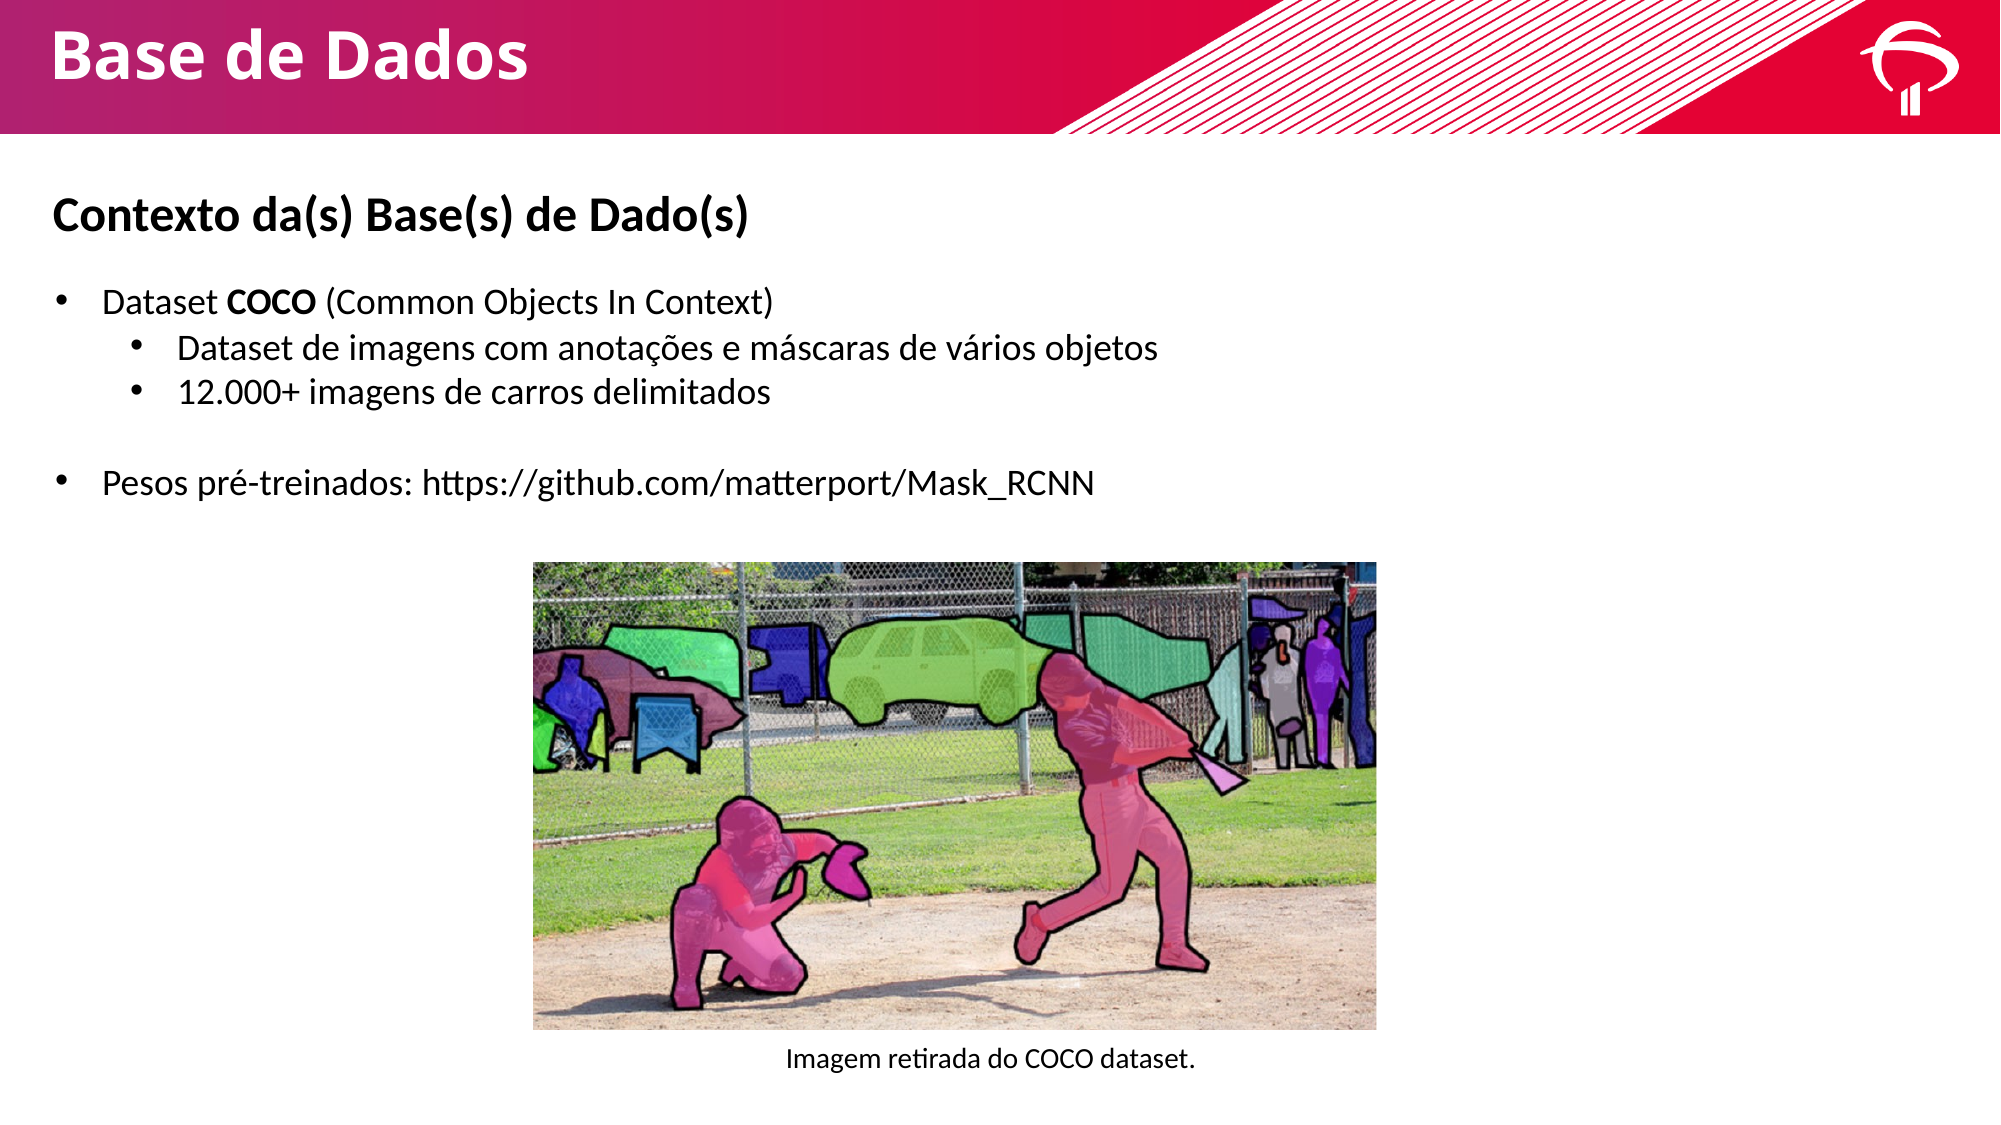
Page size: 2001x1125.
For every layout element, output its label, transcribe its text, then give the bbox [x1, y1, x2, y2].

picture [0, 0, 2000, 134]
text_box Imagem retirada do COCO dataset. [771, 1031, 1229, 1082]
text_box Dataset COCO (Common Objects In Context) Dataset de imagens com anotações e máscaras de vários objetos 12.000+ imagens de carros delimitados Pesos pré-treinados: https://github.com/matterport/Mask_RCNN [40, 270, 1982, 510]
title Base de Dados [34, 8, 1028, 129]
text_box Contexto da(s) Base(s) de Dado(s) [38, 174, 766, 249]
picture [533, 562, 1377, 1030]
